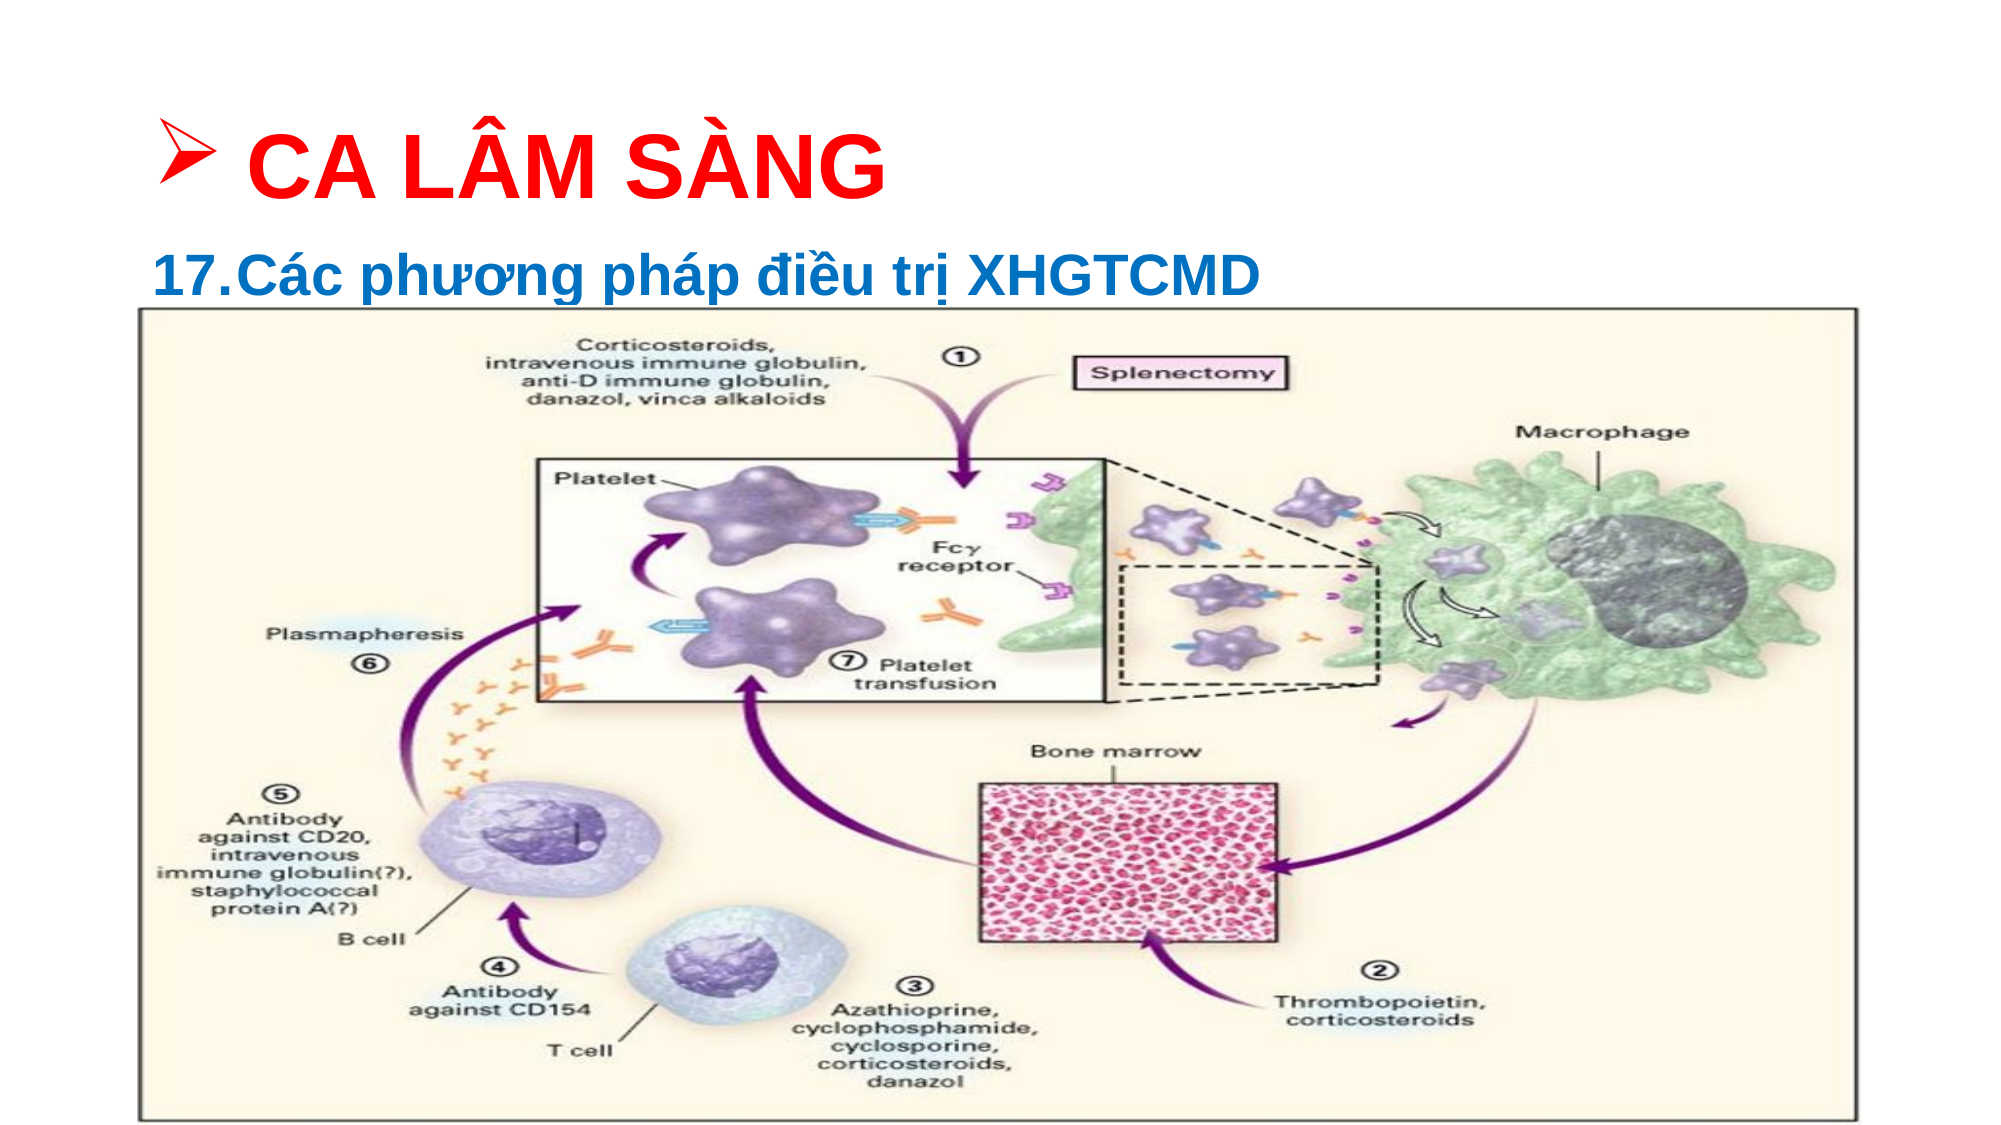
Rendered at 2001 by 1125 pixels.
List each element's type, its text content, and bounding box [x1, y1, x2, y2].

picture [137, 305, 1863, 1125]
title CA LÂM SÀNG [137, 59, 1863, 194]
list Các phương pháp điều trị XHGTCMD [137, 194, 1863, 305]
